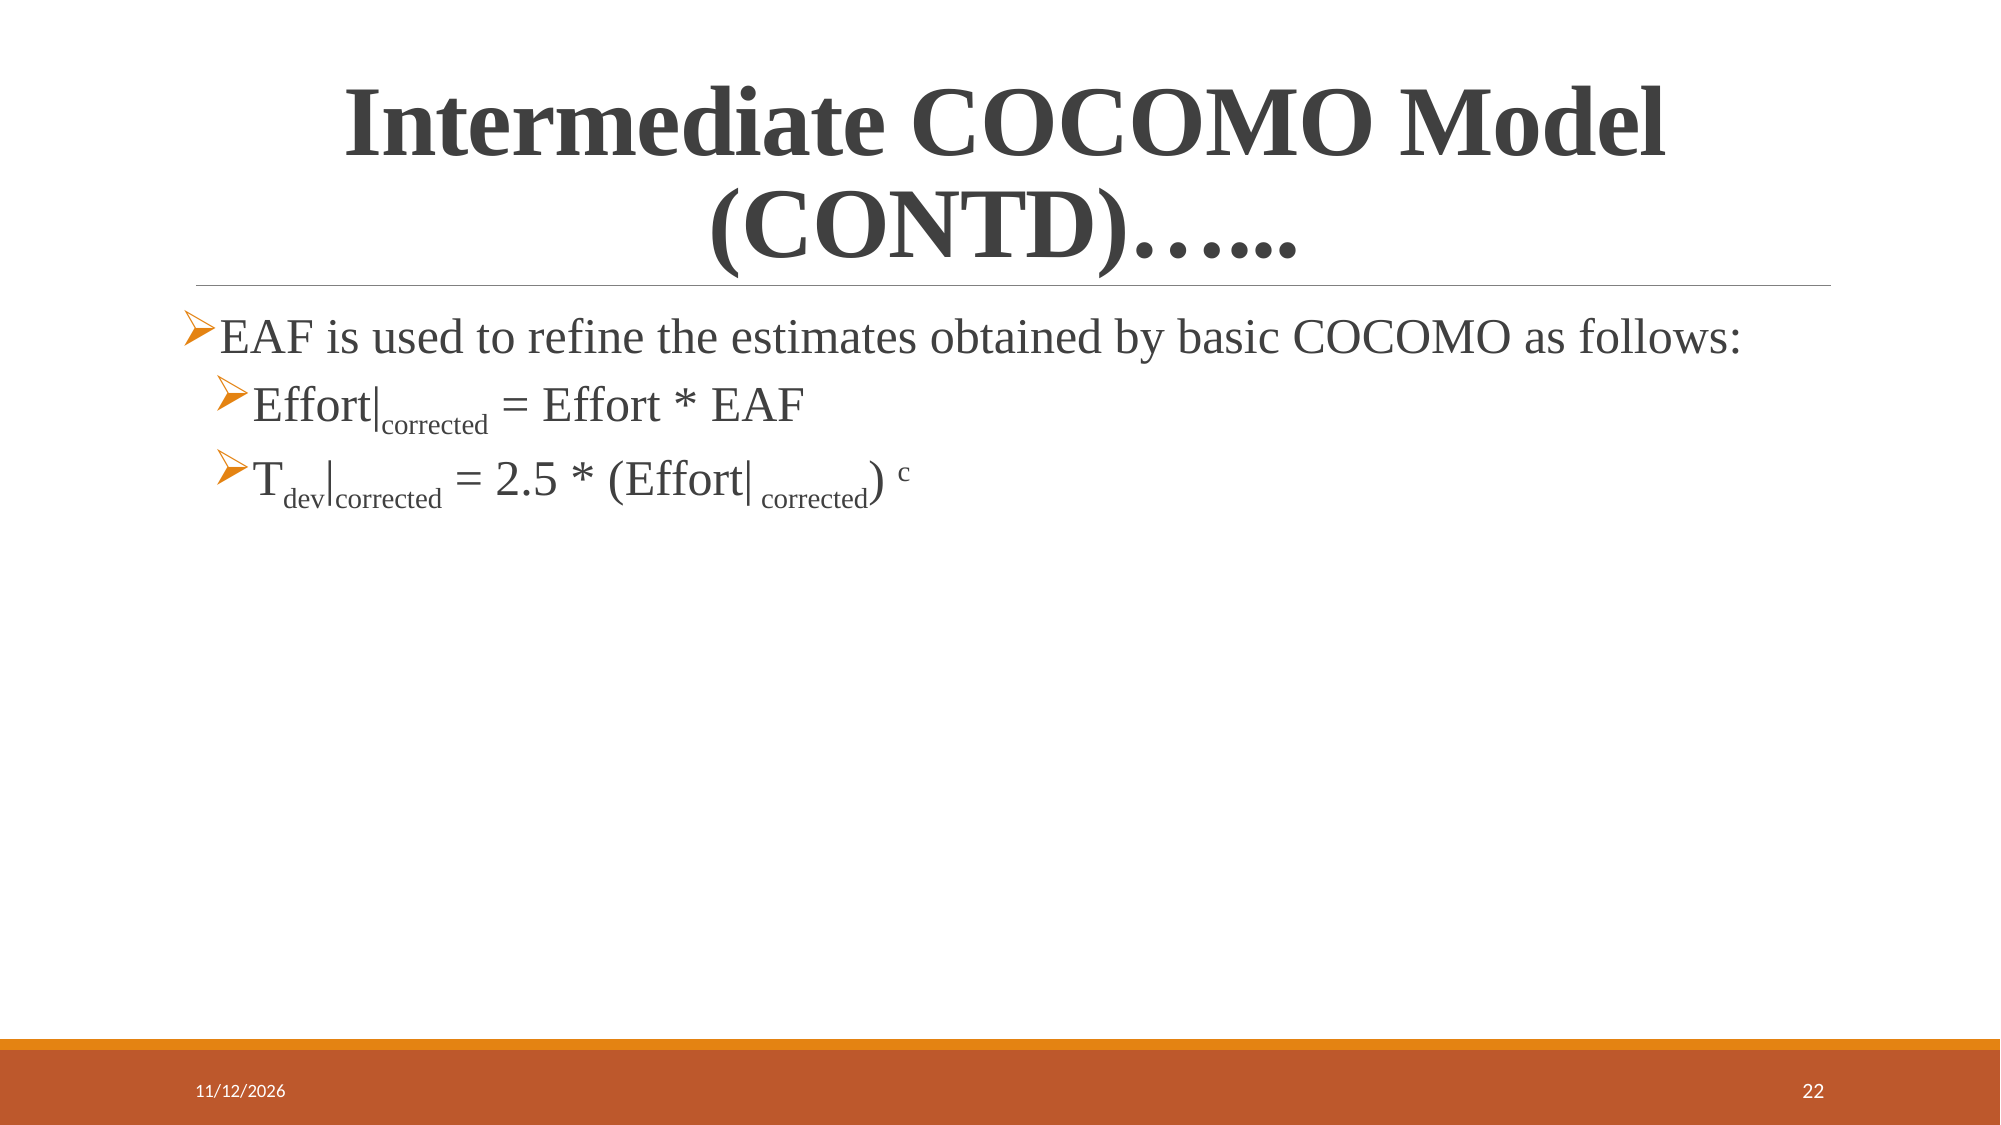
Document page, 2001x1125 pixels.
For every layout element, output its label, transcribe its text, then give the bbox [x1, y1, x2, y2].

title Intermediate COCOMO Model (CONTD)…... [180, 47, 1830, 285]
list EAF is used to refine the estimates obtained by basic COCOMO as follows: Effort|corrected = Effort * EAF Tdev|corrected = 2.5 * (Effort| corrected) c [180, 302, 1830, 963]
slide_number 22 [1624, 1059, 1840, 1120]
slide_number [180, 1059, 586, 1120]
